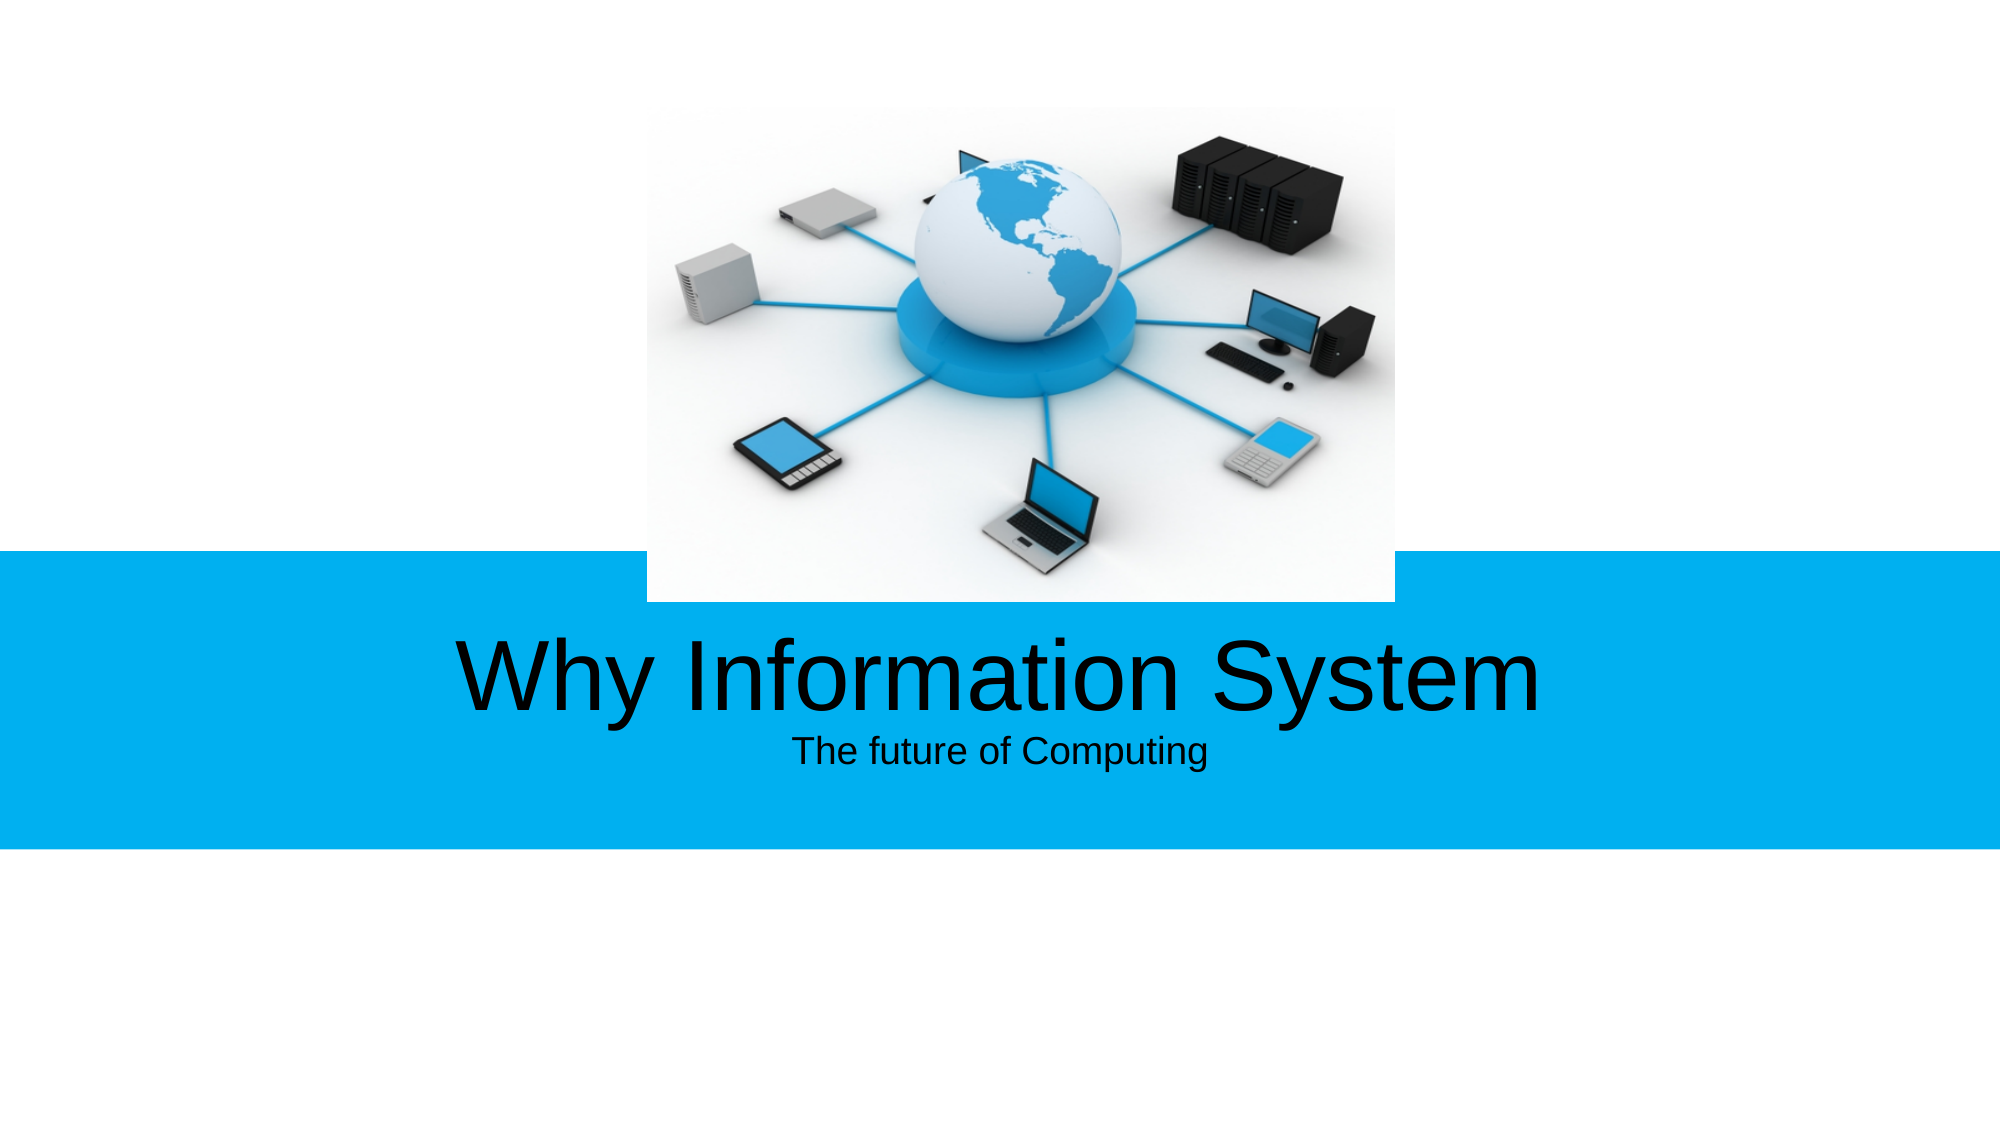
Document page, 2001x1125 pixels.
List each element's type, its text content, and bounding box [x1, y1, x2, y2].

text_box The future of Computing [0, 717, 2000, 780]
picture [647, 107, 1395, 601]
text_box [1395, 550, 2000, 602]
text_box Why Information System [0, 602, 2000, 717]
text_box [0, 780, 2000, 850]
text_box [0, 550, 647, 602]
